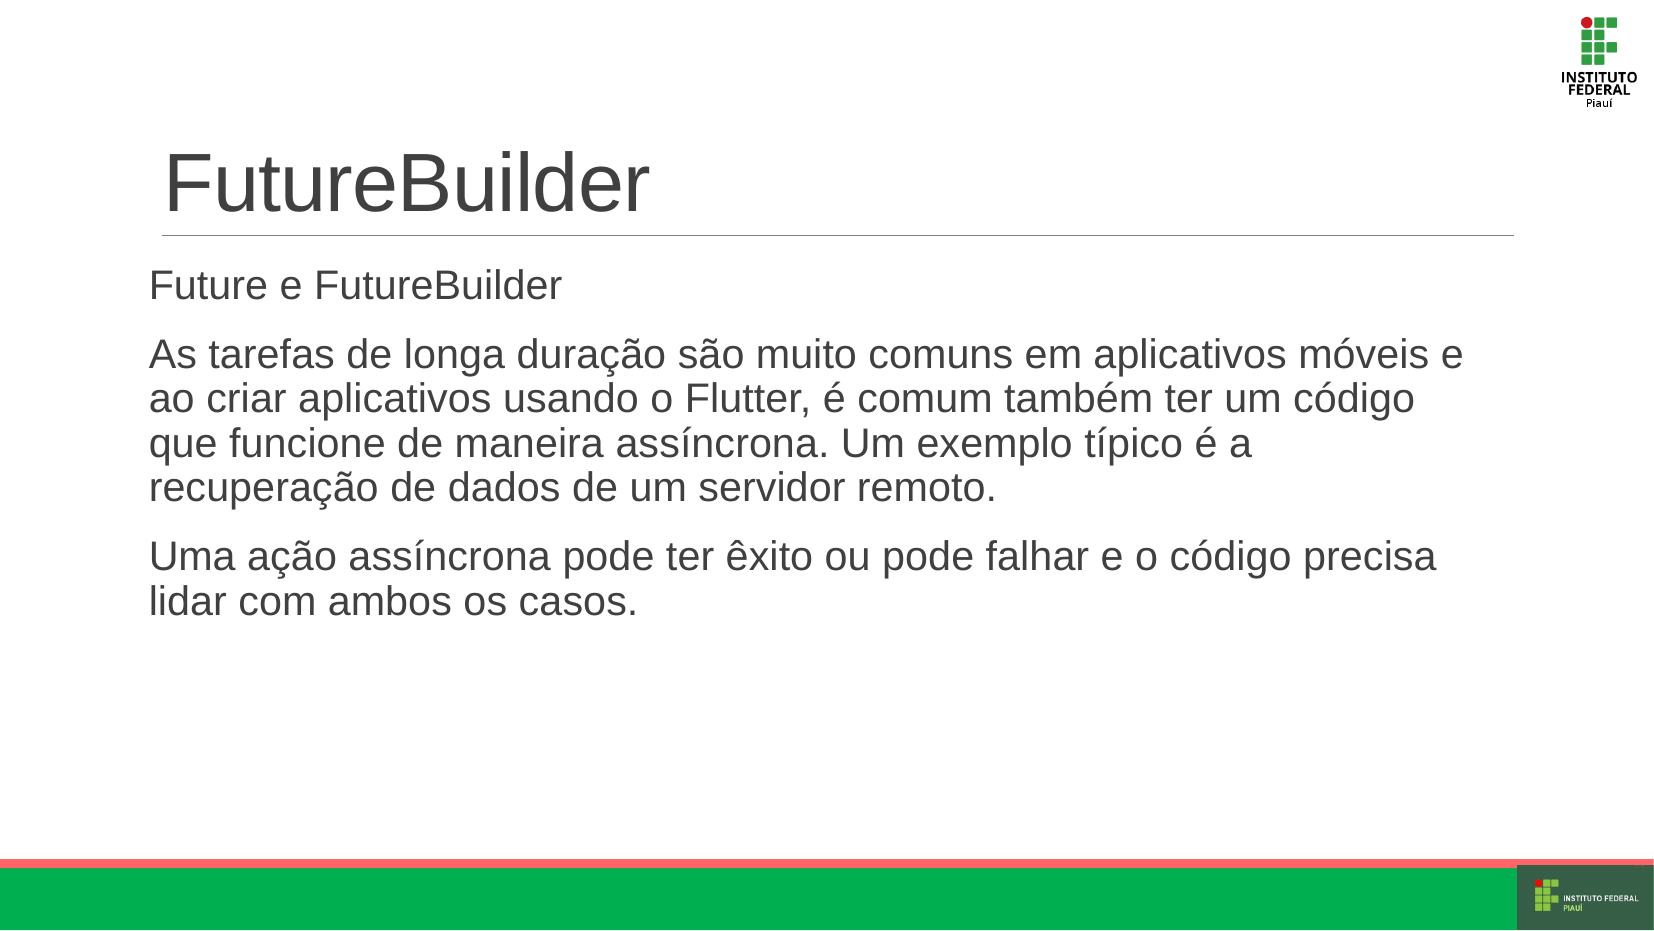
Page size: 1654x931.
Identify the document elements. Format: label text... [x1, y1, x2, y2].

list Future e FutureBuilder As tarefas de longa duração são muito comuns em aplicativos móveis e ao criar aplicativos usando o Flutter, é comum também ter um código que funcione de maneira assíncrona. Um exemplo típico é a recuperação de dados de um servidor remoto. Uma ação assíncrona pode ter êxito ou pode falhar e o código precisa lidar com ambos os casos. [148, 256, 1477, 568]
title FutureBuilder [148, 38, 1513, 236]
picture [1517, 865, 1654, 930]
picture [1544, 15, 1654, 109]
